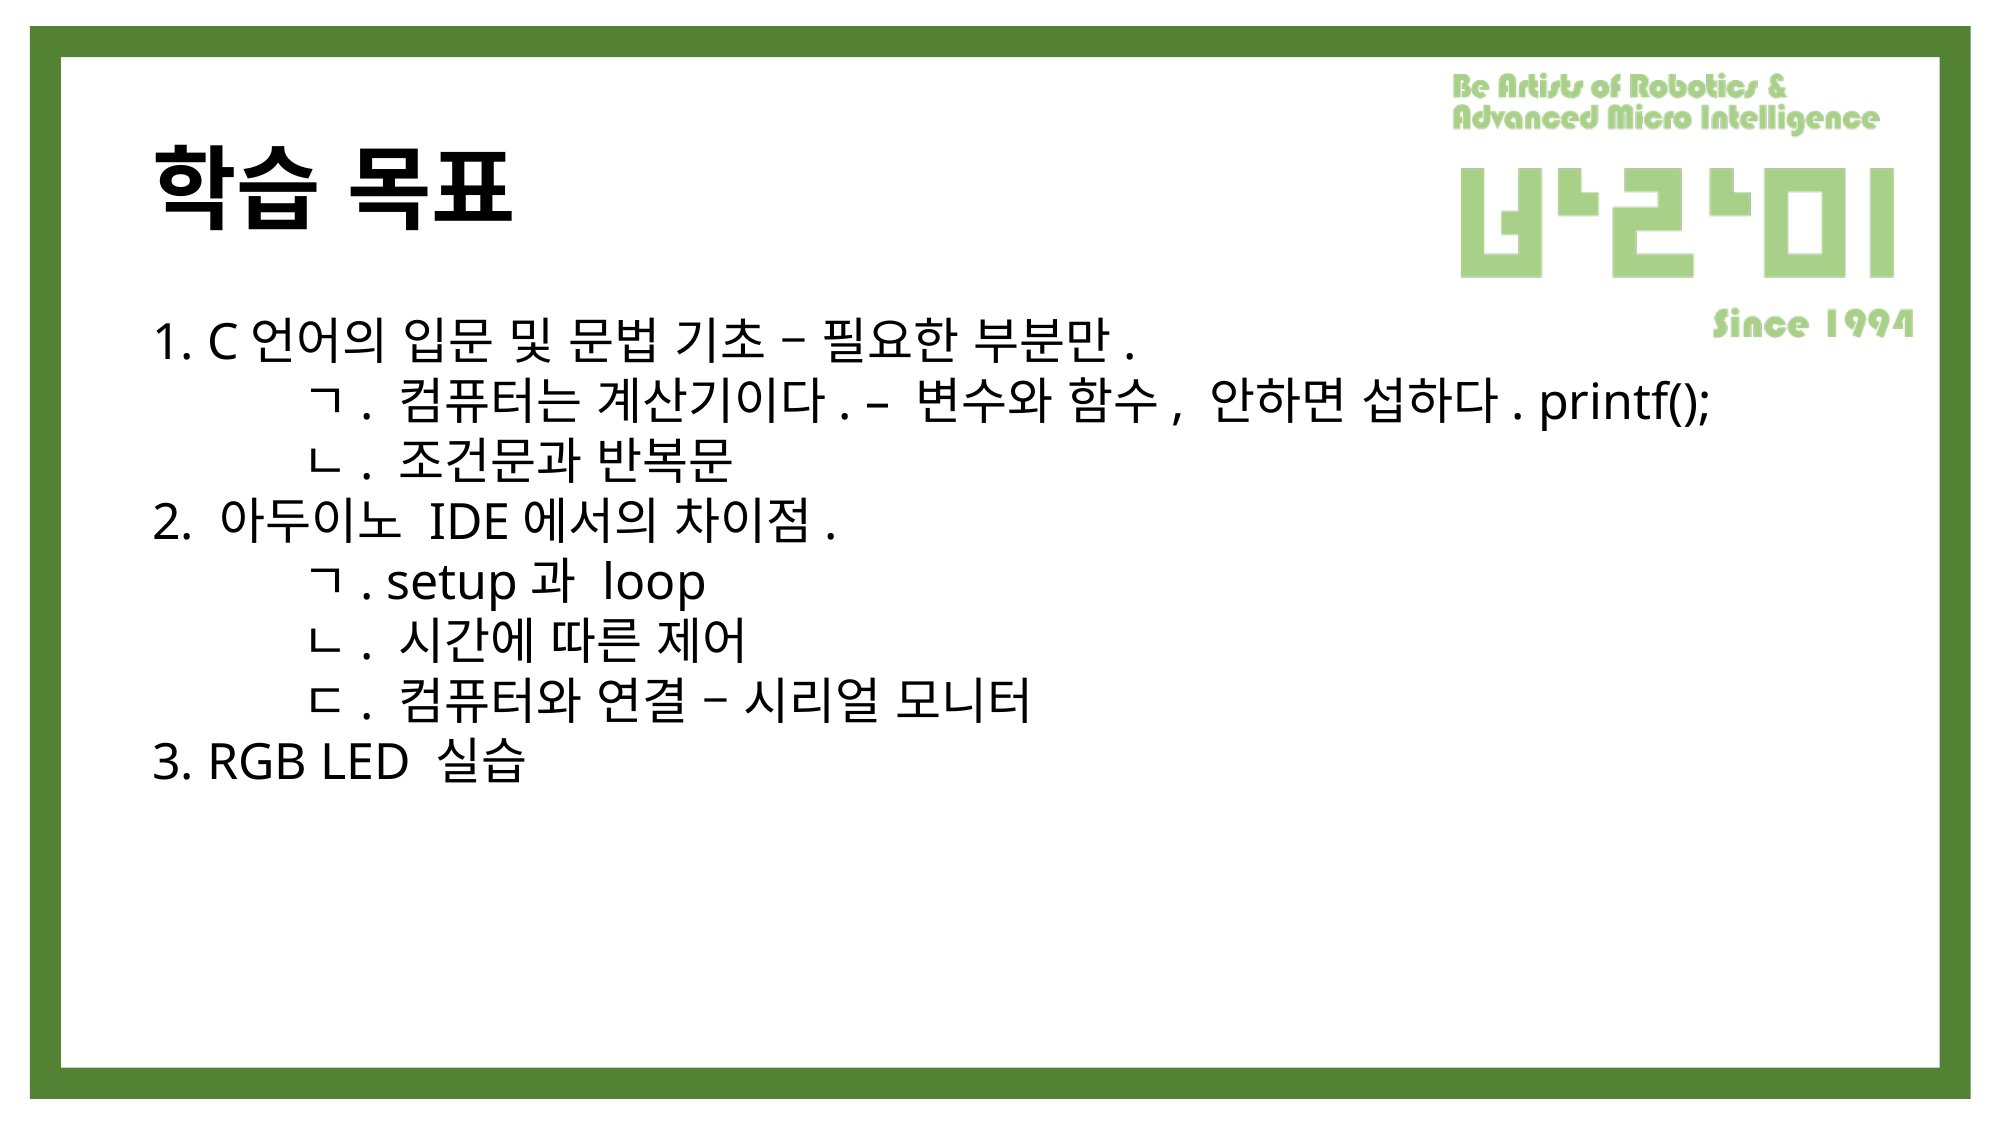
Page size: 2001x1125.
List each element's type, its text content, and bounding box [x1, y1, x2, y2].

text_box 1. C언어의 입문 및 문법 기초 – 필요한 부분만. ㄱ. 컴퓨터는 계산기이다. – 변수와 함수, 안하면 섭하다. printf(); ㄴ. 조건문과 반복문 2. 아두이노 IDE에서의 차이점. ㄱ. setup과 loop ㄴ. 시간에 따른 제어 ㄷ. 컴퓨터와 연결 – 시리얼 모니터 3. RGB LED 실습 [137, 301, 1892, 797]
picture [1448, 59, 1939, 354]
title 학습 목표 [137, 84, 1863, 301]
